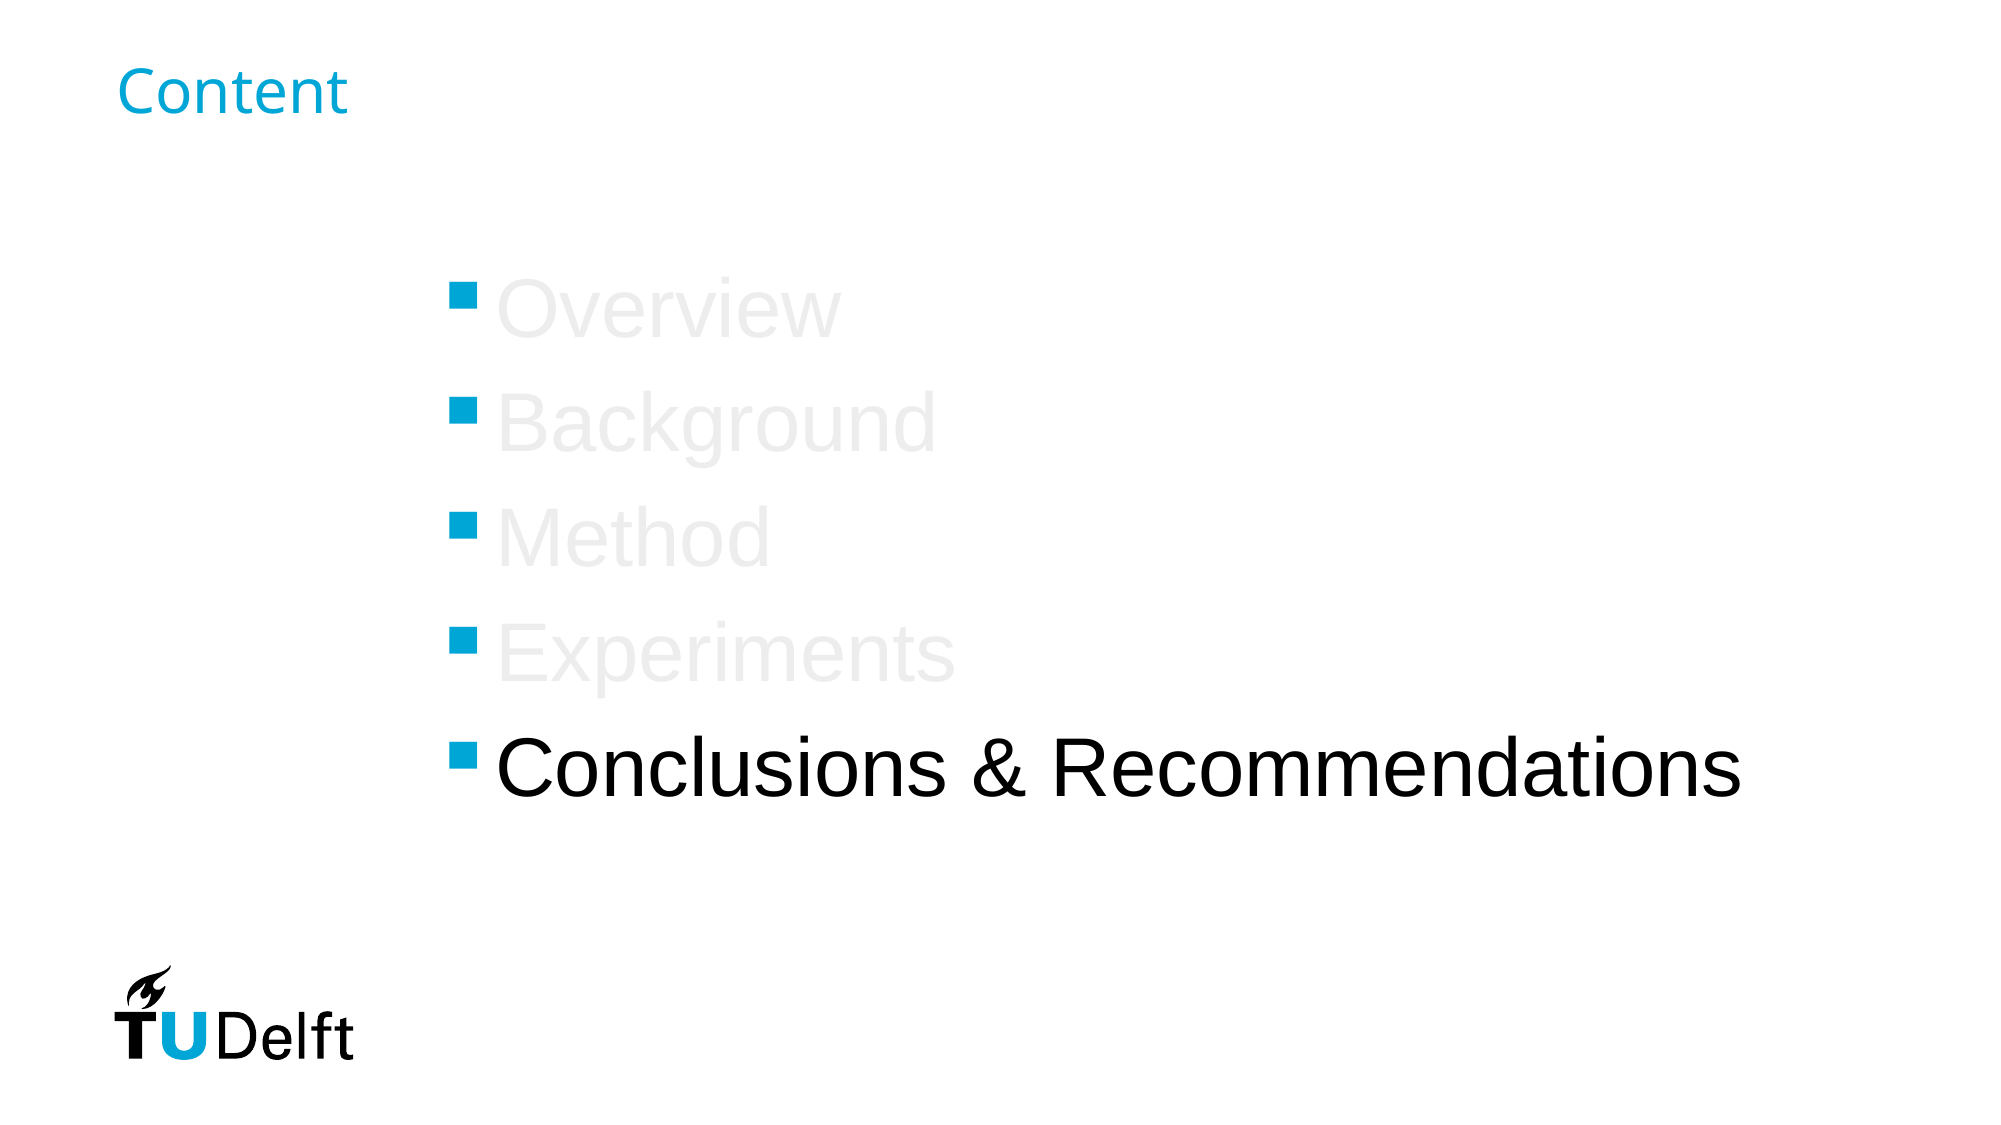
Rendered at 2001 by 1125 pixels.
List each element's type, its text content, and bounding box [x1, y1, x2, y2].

list Overview Background Method Experiments Conclusions & Recommendations [432, 264, 1828, 861]
title Content [115, 59, 1885, 142]
